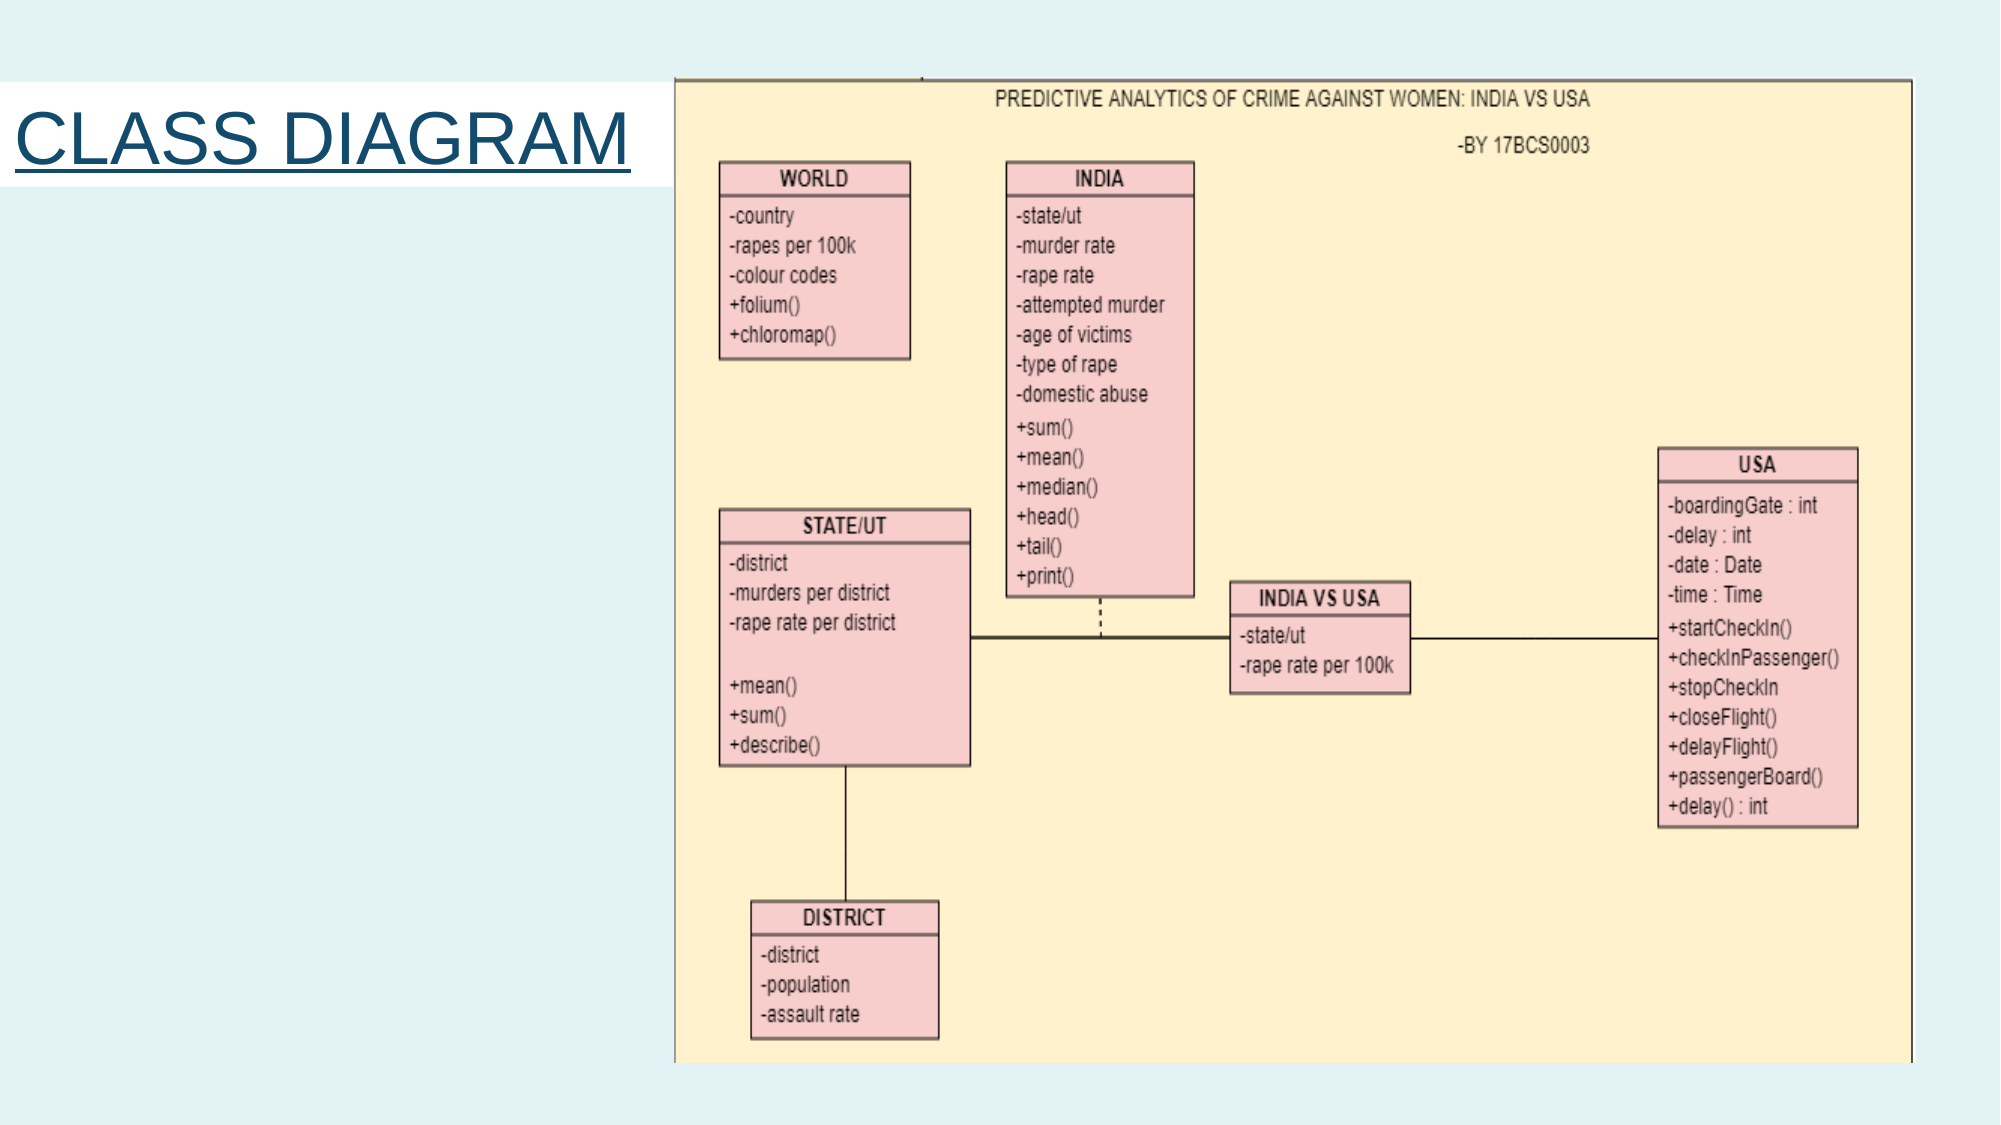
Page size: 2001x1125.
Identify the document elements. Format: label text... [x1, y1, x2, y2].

text_box CLASS DIAGRAM [0, 81, 673, 187]
picture [674, 77, 1916, 1063]
